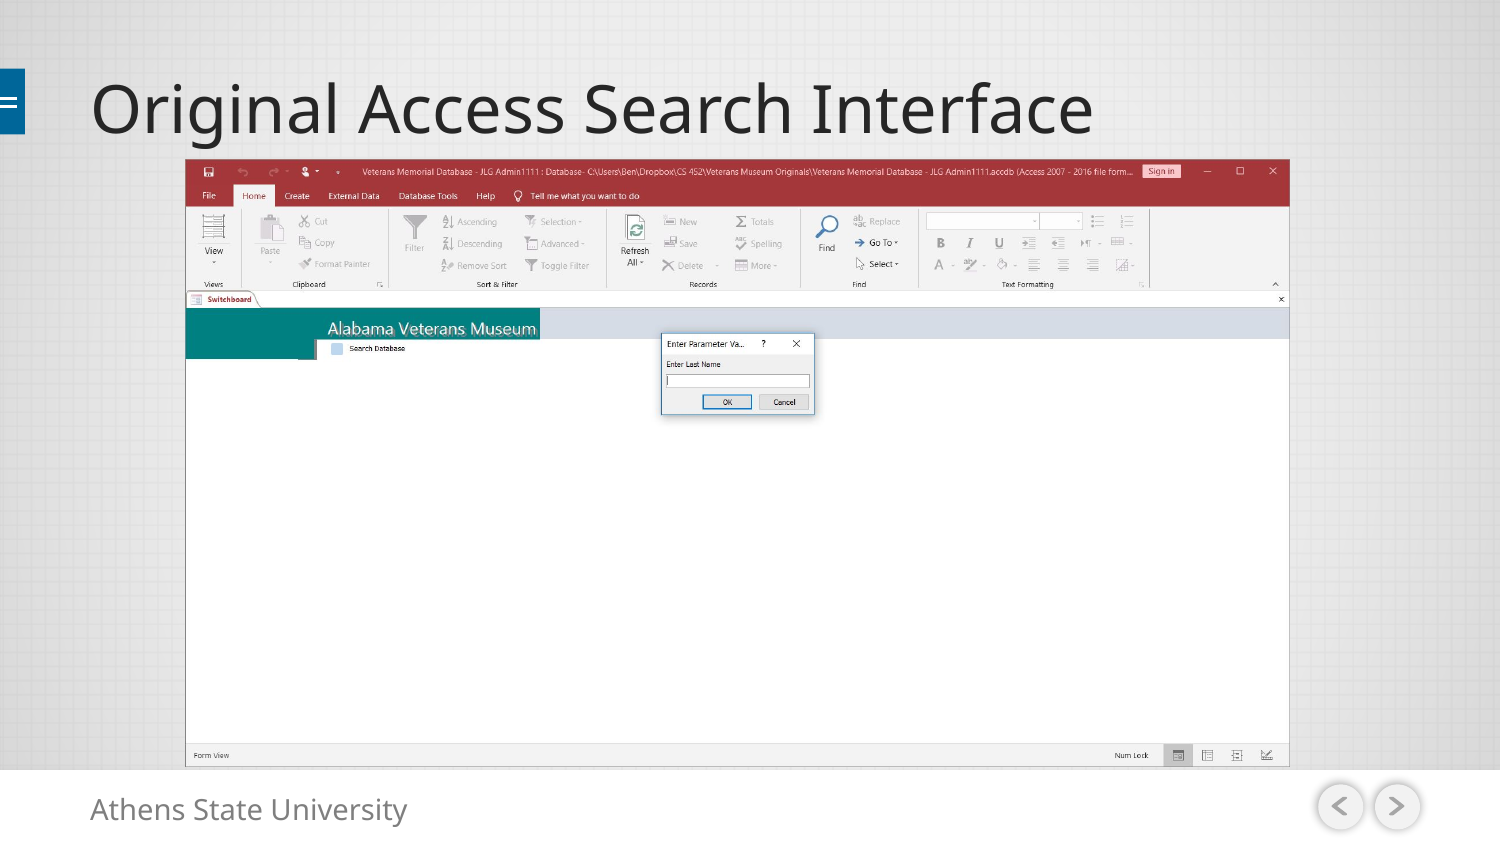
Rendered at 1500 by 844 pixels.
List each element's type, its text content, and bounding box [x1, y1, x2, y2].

picture [0, 0, 1500, 770]
title Original Access Search Interface [75, 71, 1425, 142]
footer Athens State University [75, 784, 1163, 833]
